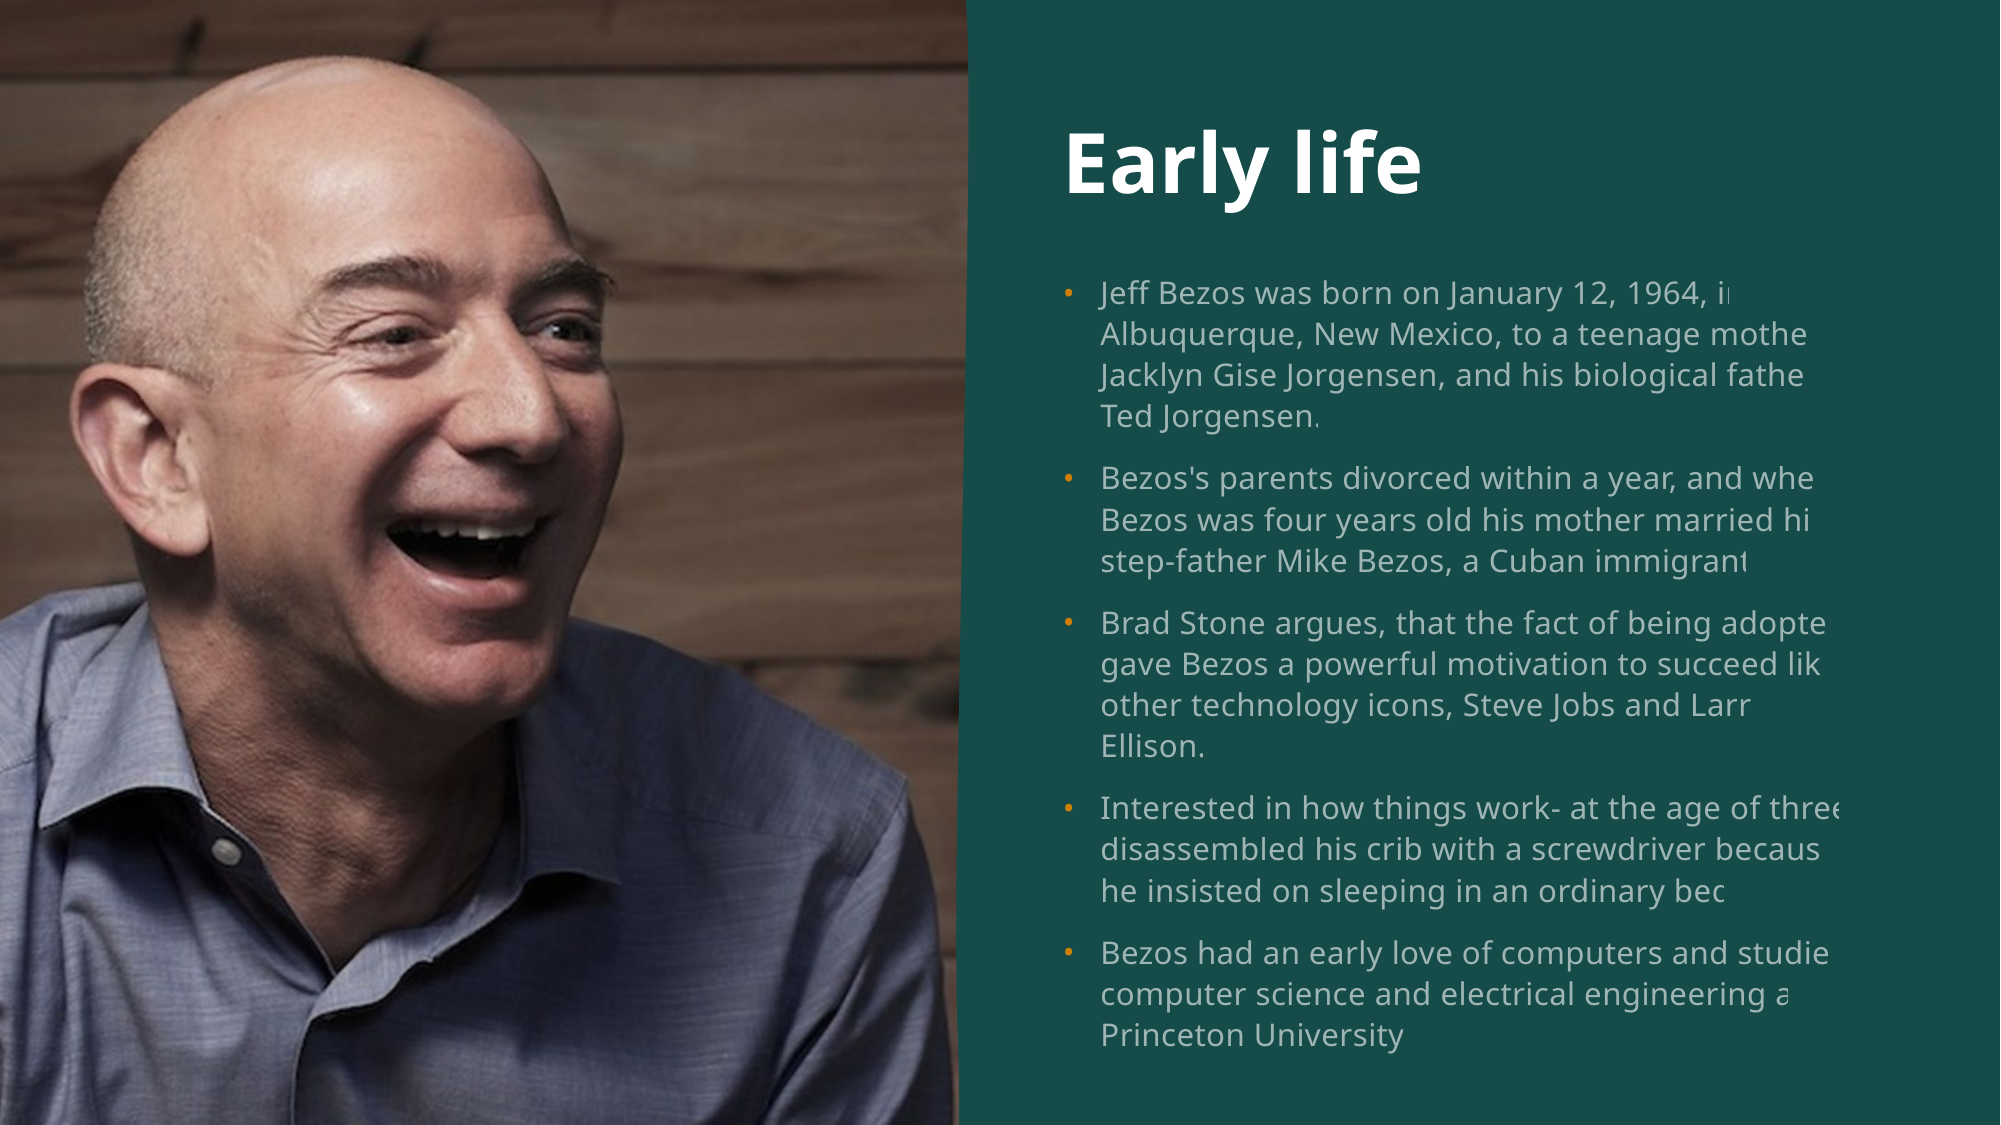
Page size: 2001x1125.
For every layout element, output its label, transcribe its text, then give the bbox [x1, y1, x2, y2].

picture [0, 0, 969, 1125]
text_box [969, 0, 2000, 1125]
title Early life [1062, 39, 1882, 269]
list Jeff Bezos was born on January 12, 1964, in Albuquerque, New Mexico, to a teenage mother, Jacklyn Gise Jorgensen, and his biological father, Ted Jorgensen. Bezos's parents divorced within a year, and when Bezos was four years old his mother married his step-father Mike Bezos, a Cuban immigrant. Brad Stone argues, that the fact of being adopted gave Bezos a powerful motivation to succeed like other technology icons, Steve Jobs and Larry Ellison. Interested in how things work- at the age of three, disassembled his crib with a screwdriver because he insisted on sleeping in an ordinary bed. Bezos had an early love of computers and studied computer science and electrical engineering at Princeton University. [1062, 269, 1882, 798]
